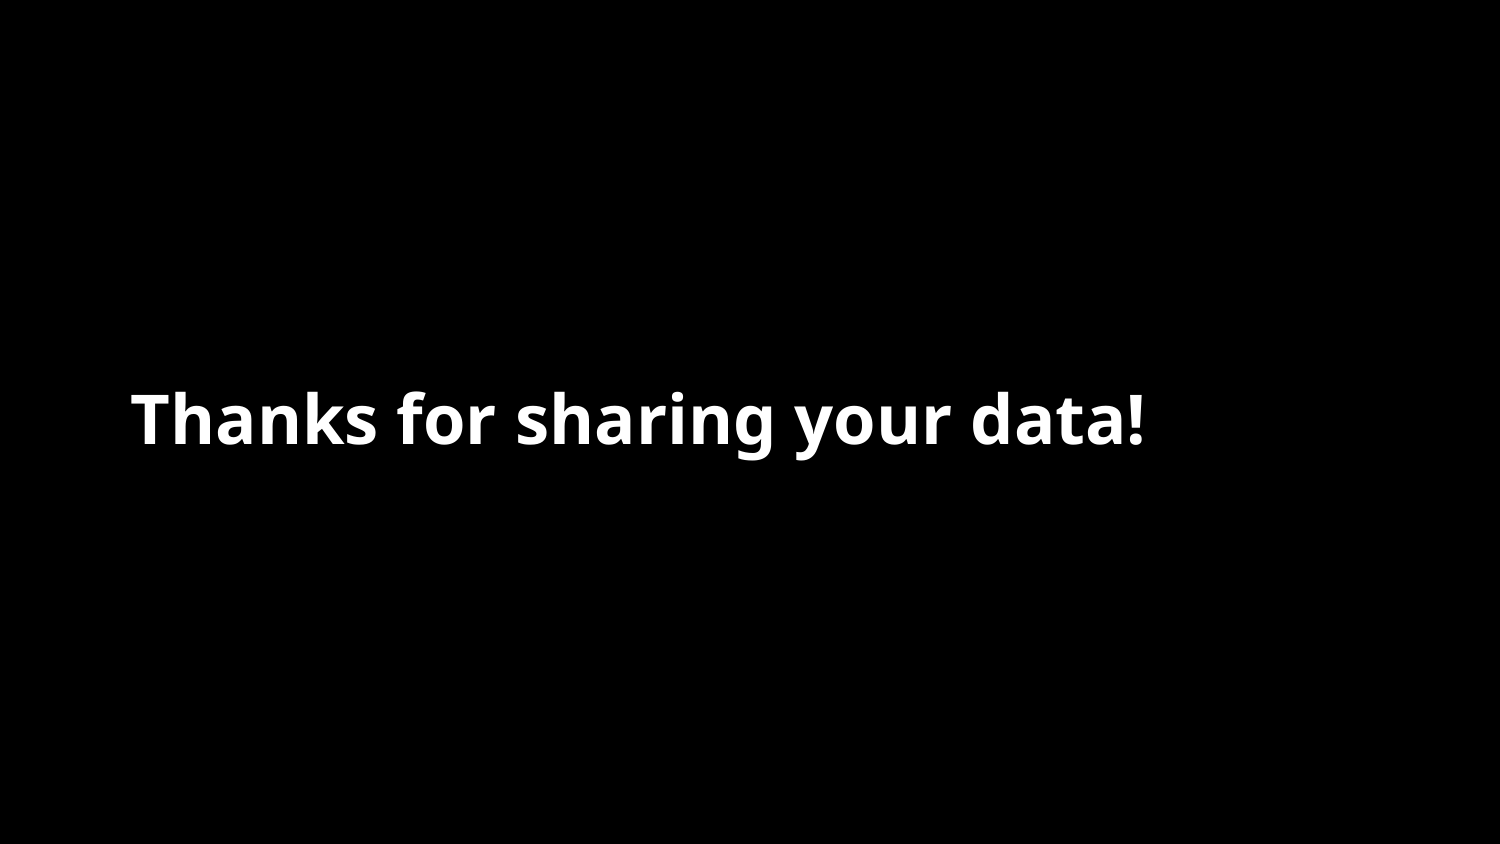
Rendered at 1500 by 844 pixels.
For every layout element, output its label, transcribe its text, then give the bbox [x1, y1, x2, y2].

title Thanks for sharing your data! [115, 340, 1385, 504]
